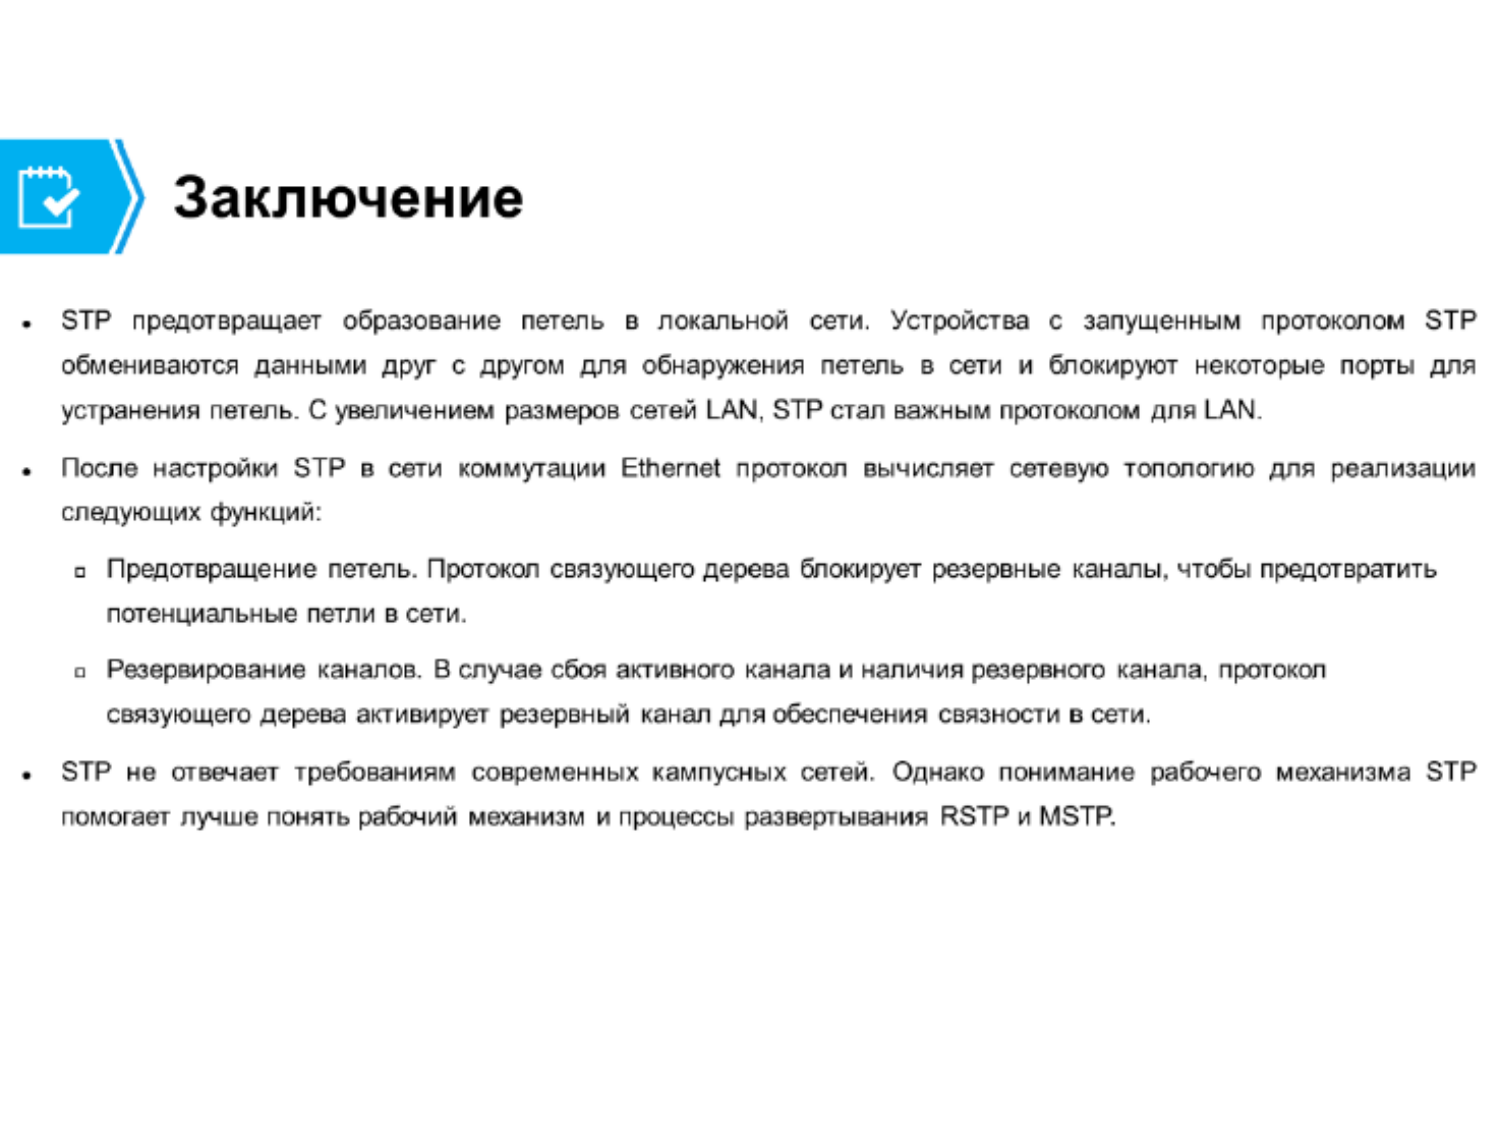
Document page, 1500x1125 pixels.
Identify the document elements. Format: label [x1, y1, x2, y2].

list [0, 128, 1500, 851]
